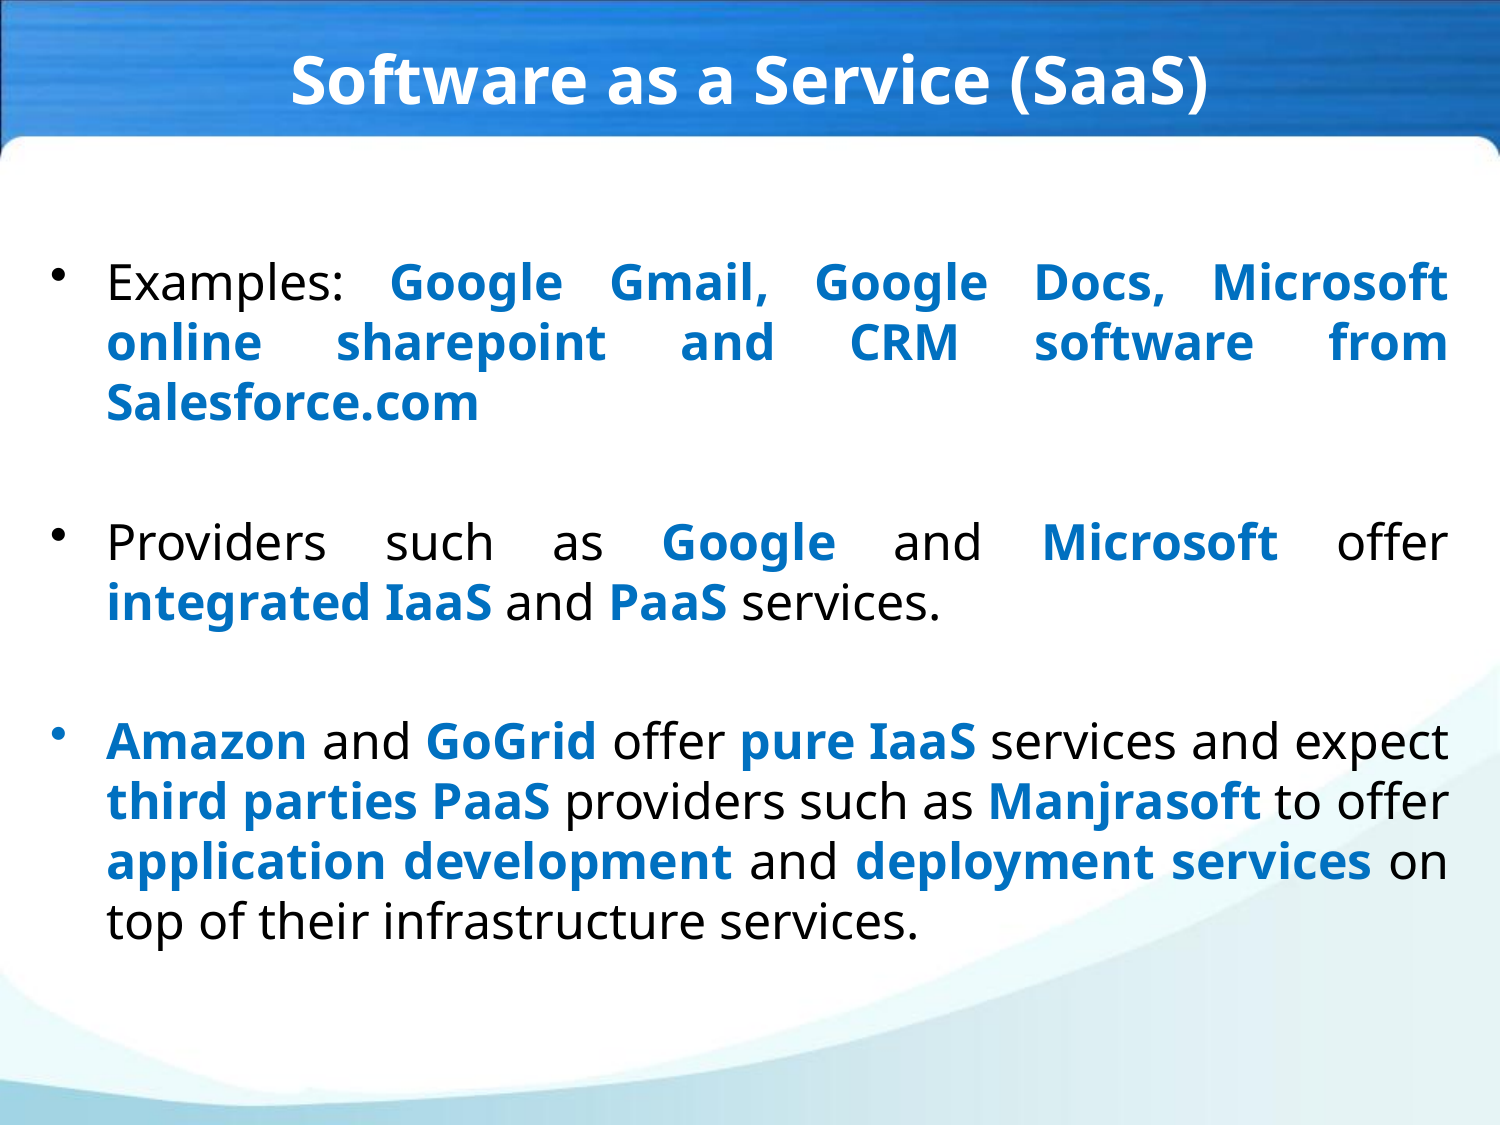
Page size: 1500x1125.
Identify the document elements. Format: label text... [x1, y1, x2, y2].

picture [0, 0, 1500, 1125]
list Examples: Google Gmail, Google Docs, Microsoft online sharepoint and CRM software from Salesforce.com Providers such as Google and Microsoft offer integrated IaaS and PaaS services. Amazon and GoGrid offer pure IaaS services and expect third parties PaaS providers such as Manjrasoft to offer application development and deployment services on top of their infrastructure services. [34, 172, 1466, 1079]
title Software as a Service (SaaS) [74, 18, 1426, 138]
